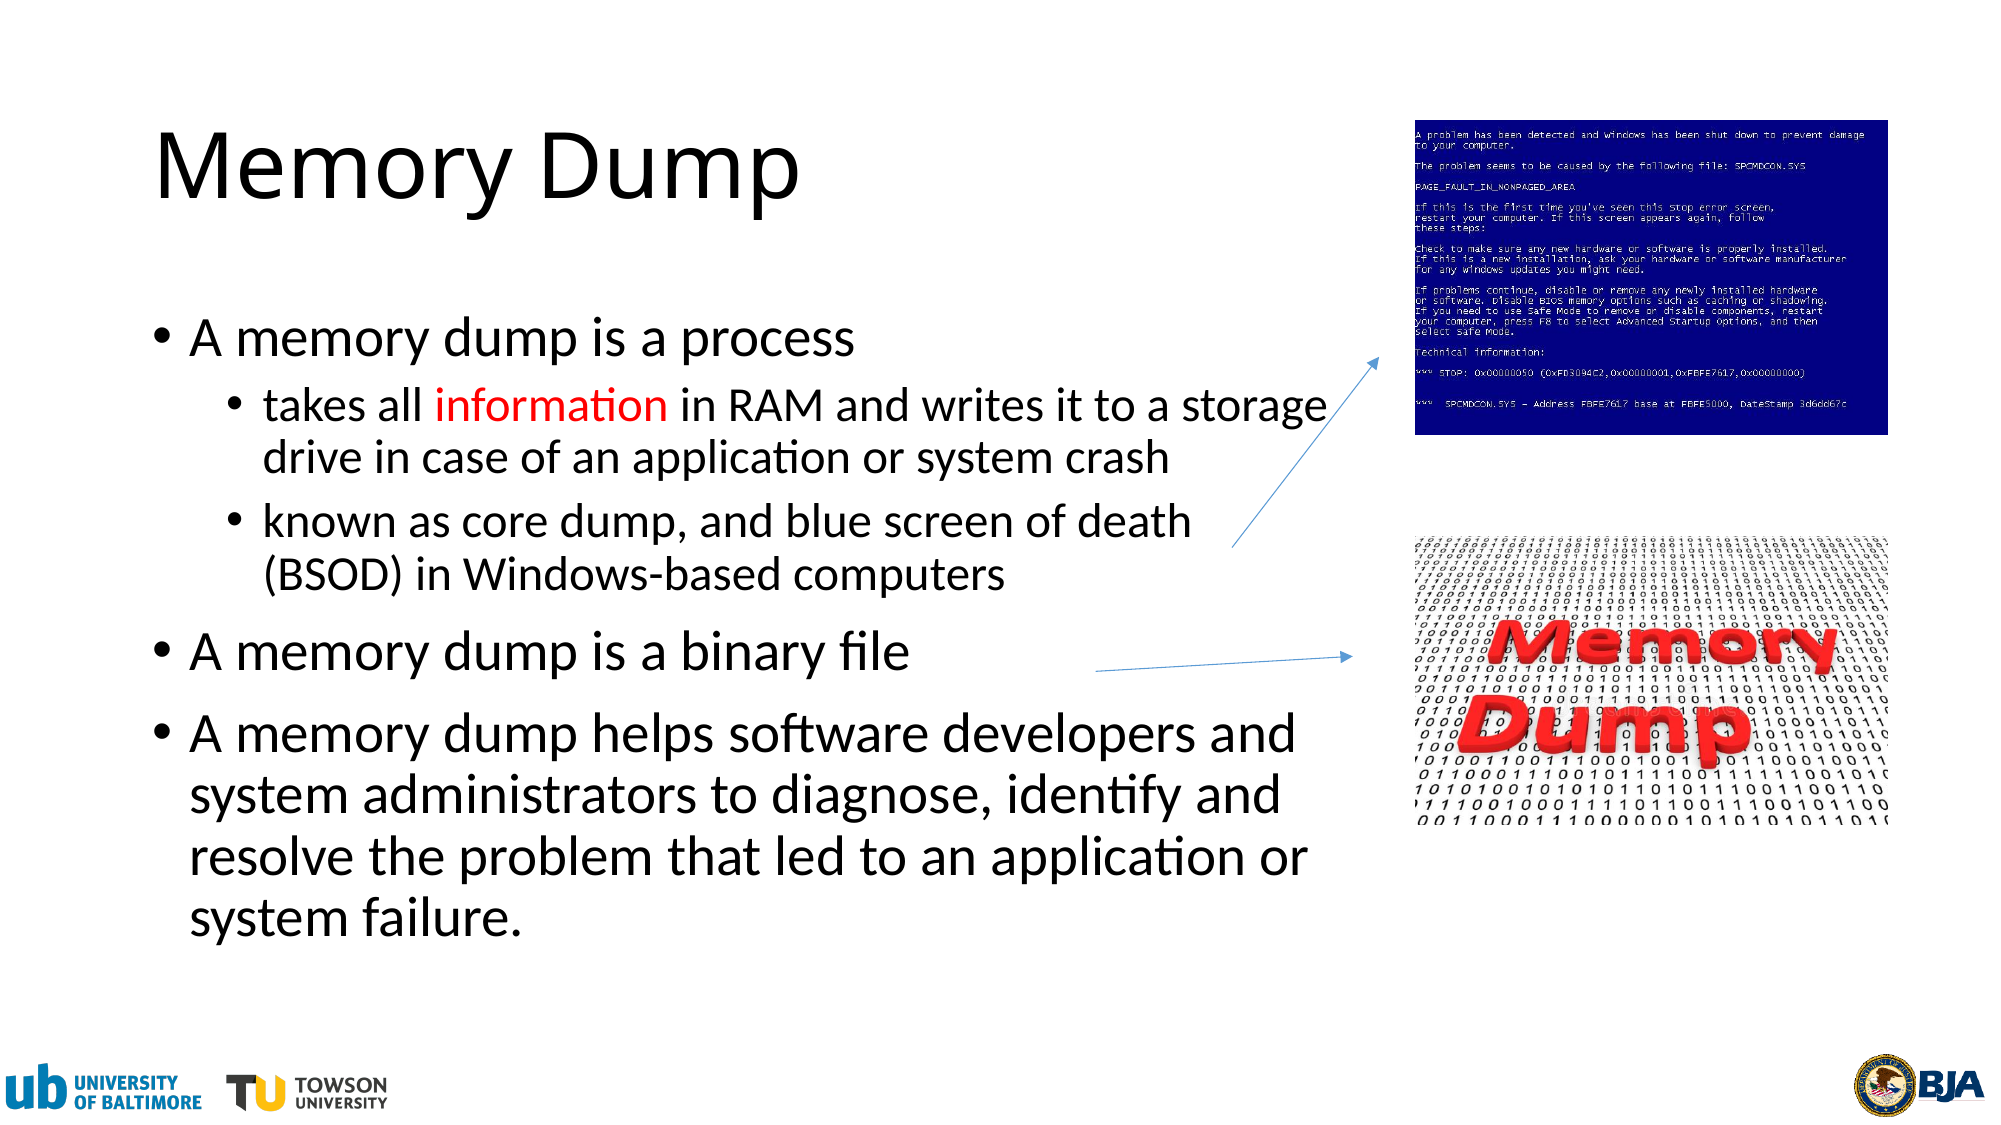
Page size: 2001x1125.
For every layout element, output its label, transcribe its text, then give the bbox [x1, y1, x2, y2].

title Memory Dump [137, 59, 1863, 278]
picture [1854, 1054, 1986, 1117]
picture [0, 1031, 407, 1125]
list A memory dump is a process takes all information in RAM and writes it to a storage drive in case of an application or system crash known as core dump, and blue screen of death (BSOD) in Windows-based computers A memory dump is a binary file A memory dump helps software developers and system administrators to diagnose, identify and resolve the problem that led to an application or system failure. [137, 299, 1353, 1014]
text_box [1232, 356, 1380, 548]
picture [1415, 120, 1888, 435]
picture [1415, 536, 1888, 825]
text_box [1095, 656, 1353, 672]
